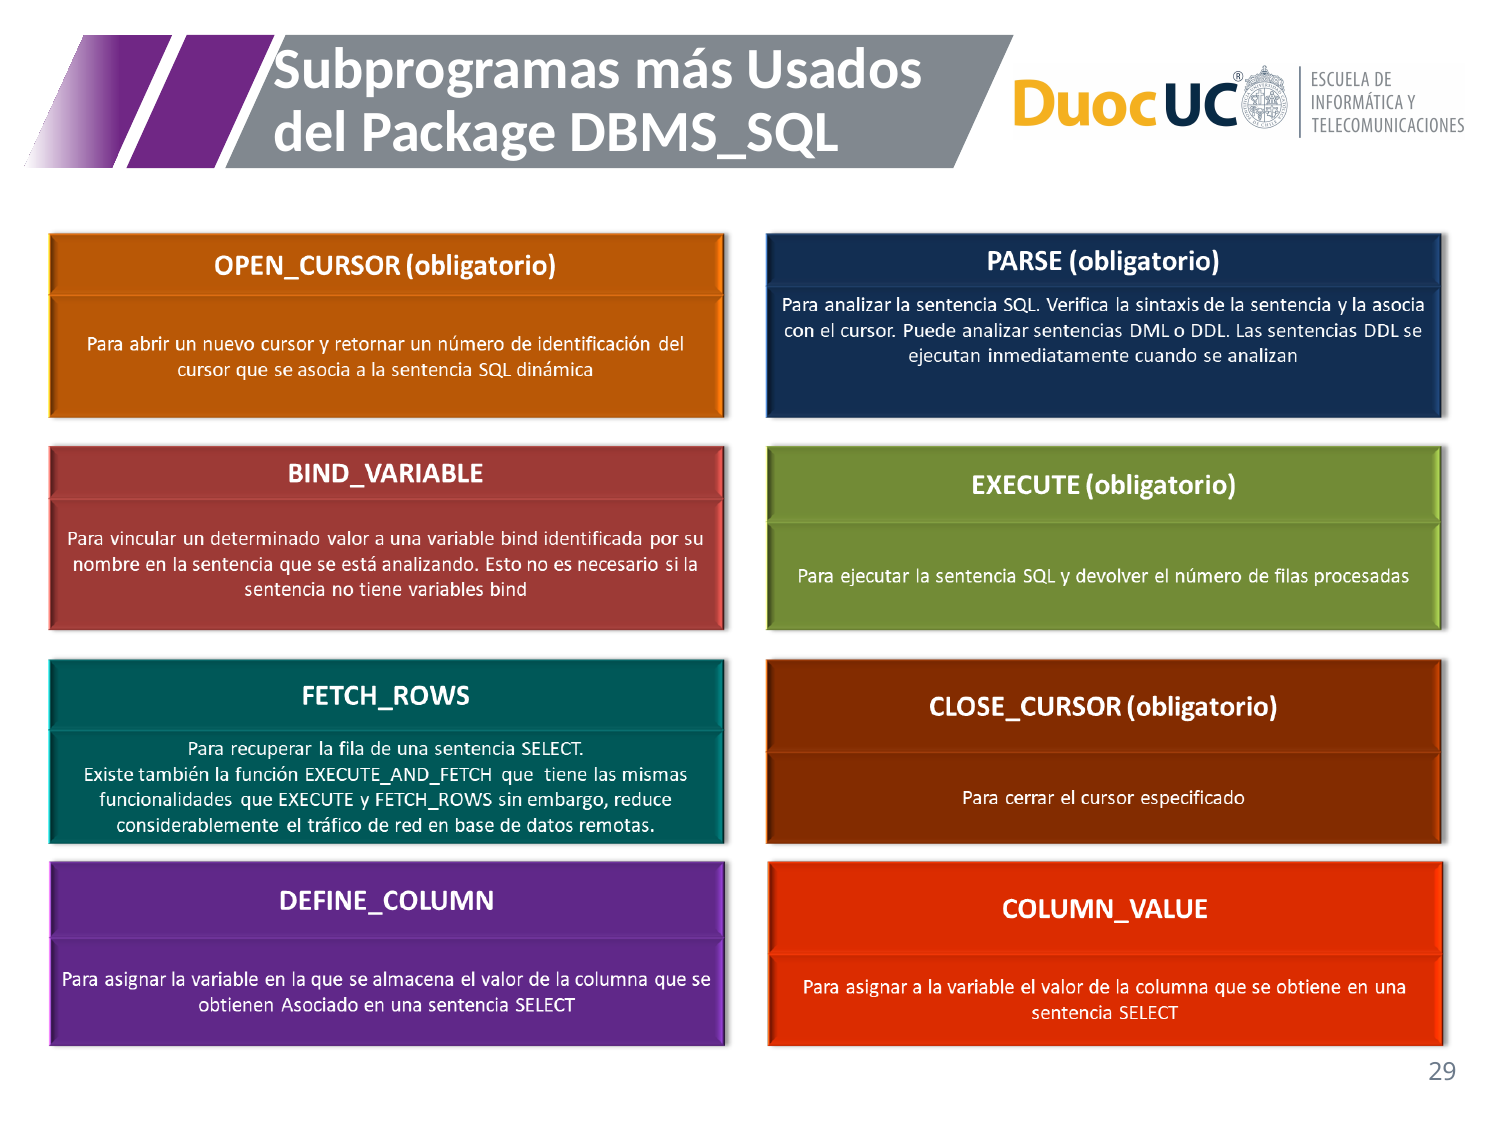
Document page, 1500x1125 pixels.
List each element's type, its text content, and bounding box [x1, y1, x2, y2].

title Subprogramas más Usados del Package DBMS_SQL [258, 34, 963, 169]
picture [1013, 63, 1465, 140]
picture [44, 225, 1456, 1054]
